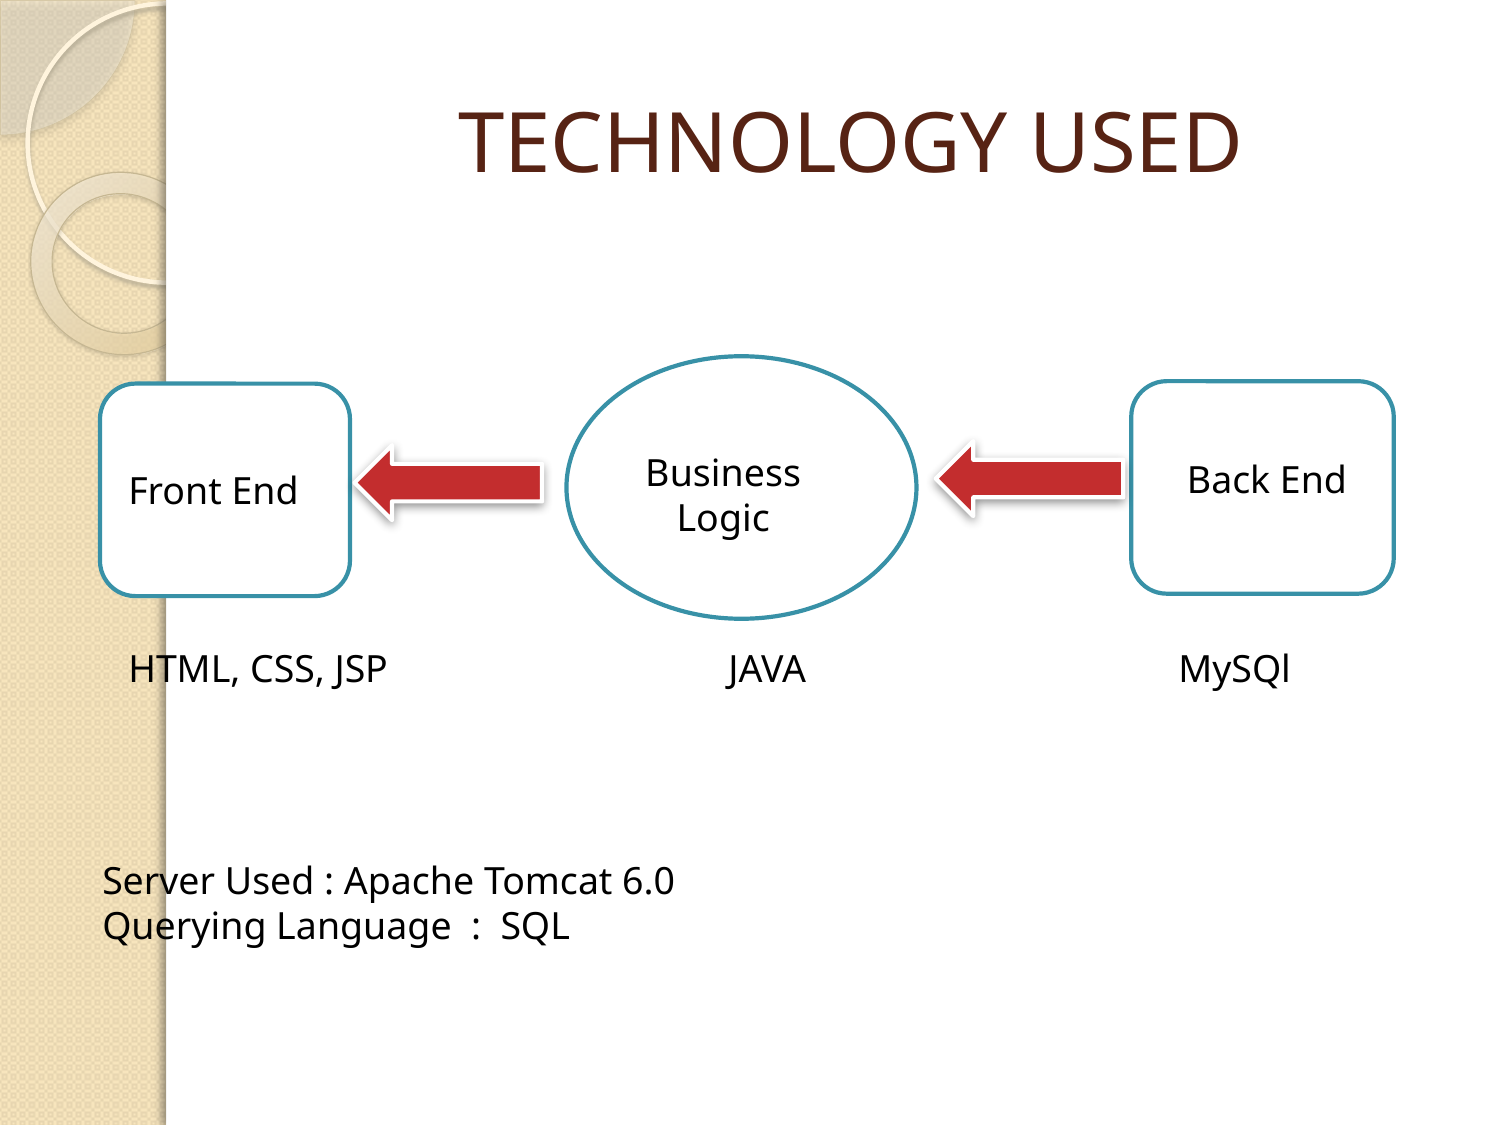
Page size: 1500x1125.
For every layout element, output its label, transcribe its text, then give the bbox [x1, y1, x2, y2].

text_box Business Logic [610, 441, 836, 546]
text_box [564, 354, 919, 621]
title TECHNOLOGY USED [235, 45, 1466, 233]
text_box Front End [113, 459, 314, 565]
text_box Back End [1167, 448, 1368, 508]
text_box [97, 381, 353, 599]
text_box [352, 443, 545, 523]
text_box Server Used : Apache Tomcat 6.0 Querying Language : SQL [87, 849, 1263, 955]
text_box [933, 439, 1126, 519]
text_box [1129, 379, 1396, 596]
text_box HTML, CSS, JSP JAVA MySQl [113, 637, 1376, 698]
